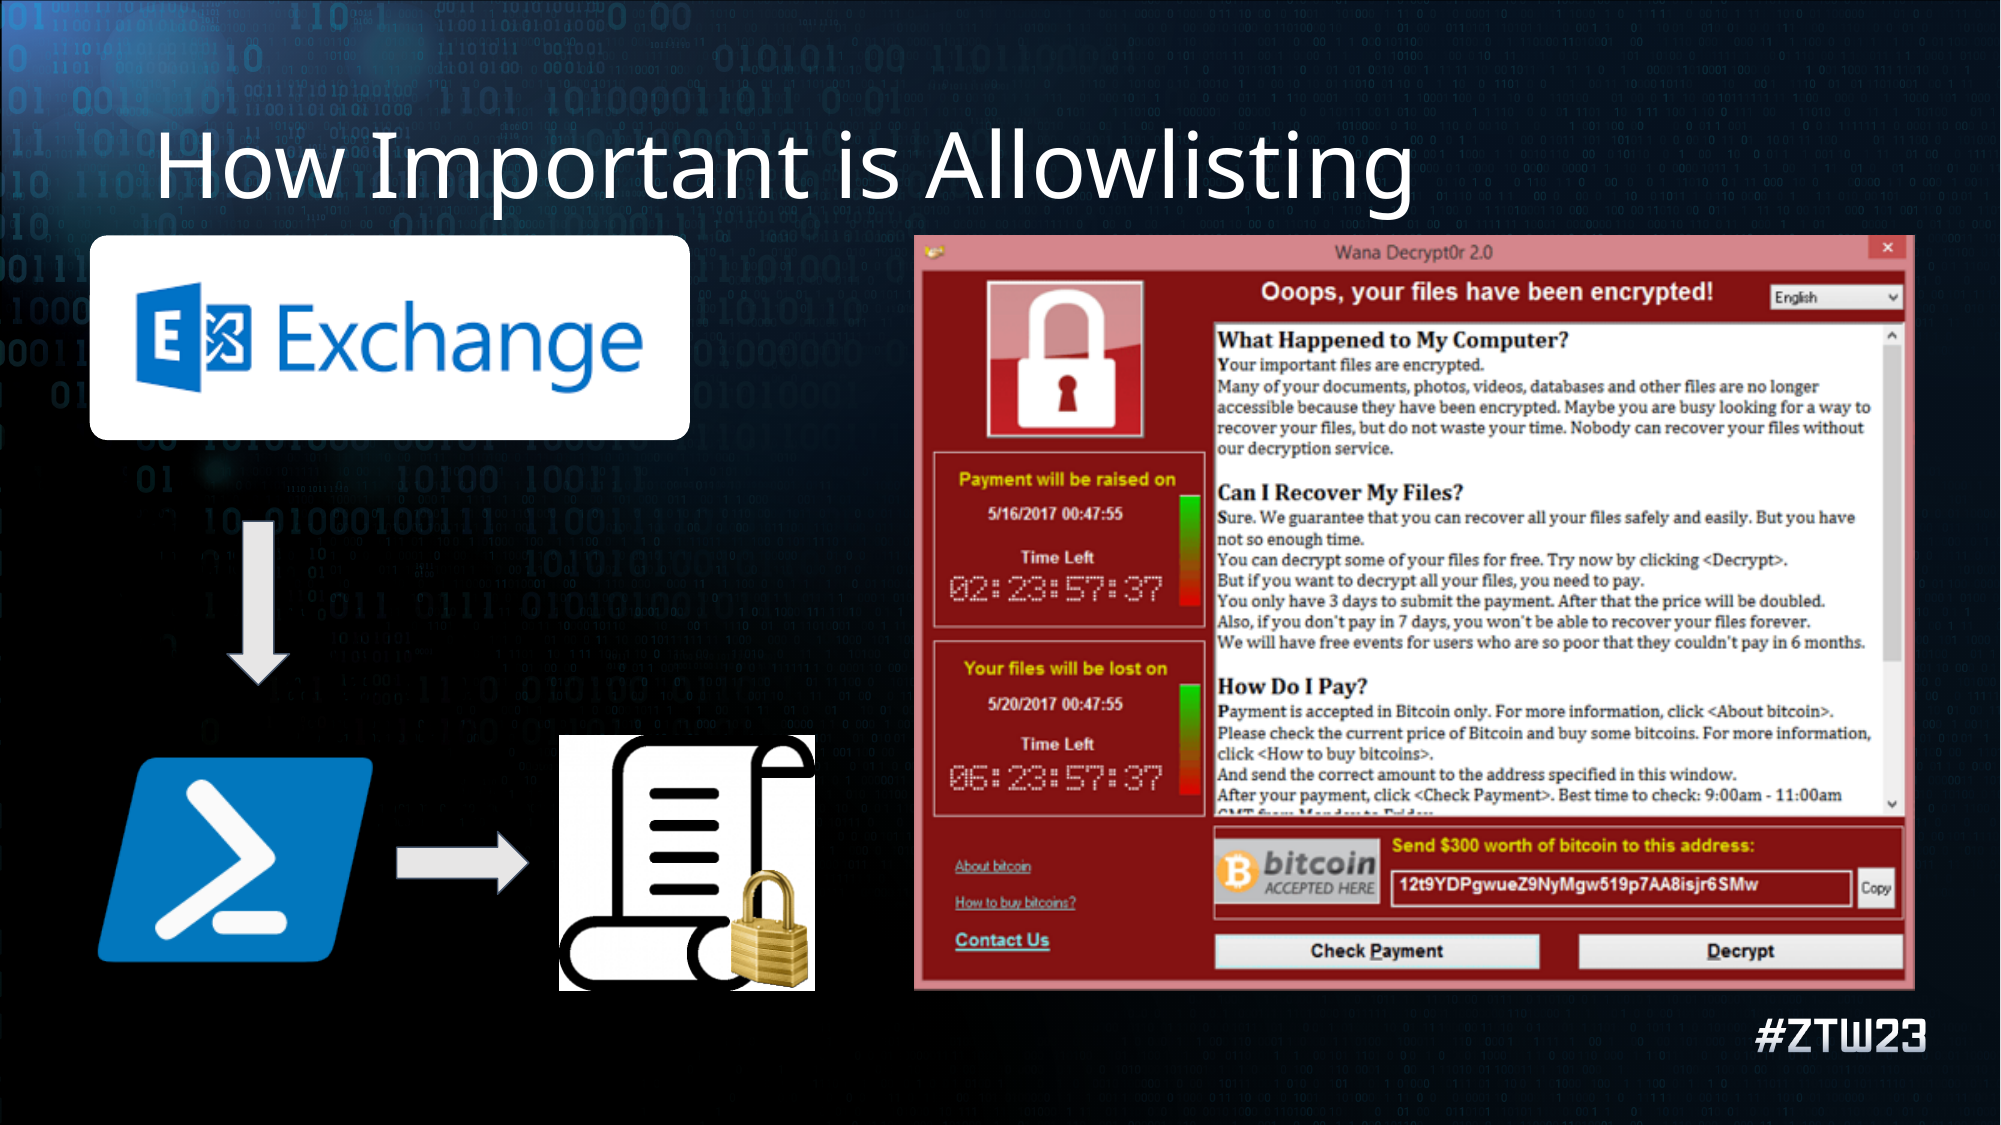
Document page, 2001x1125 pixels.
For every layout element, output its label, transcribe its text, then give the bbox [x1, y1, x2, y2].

text_box [396, 831, 529, 895]
text_box How Important is Allowlisting [137, 59, 1863, 278]
picture [0, 0, 2001, 1125]
text_box [226, 521, 290, 686]
